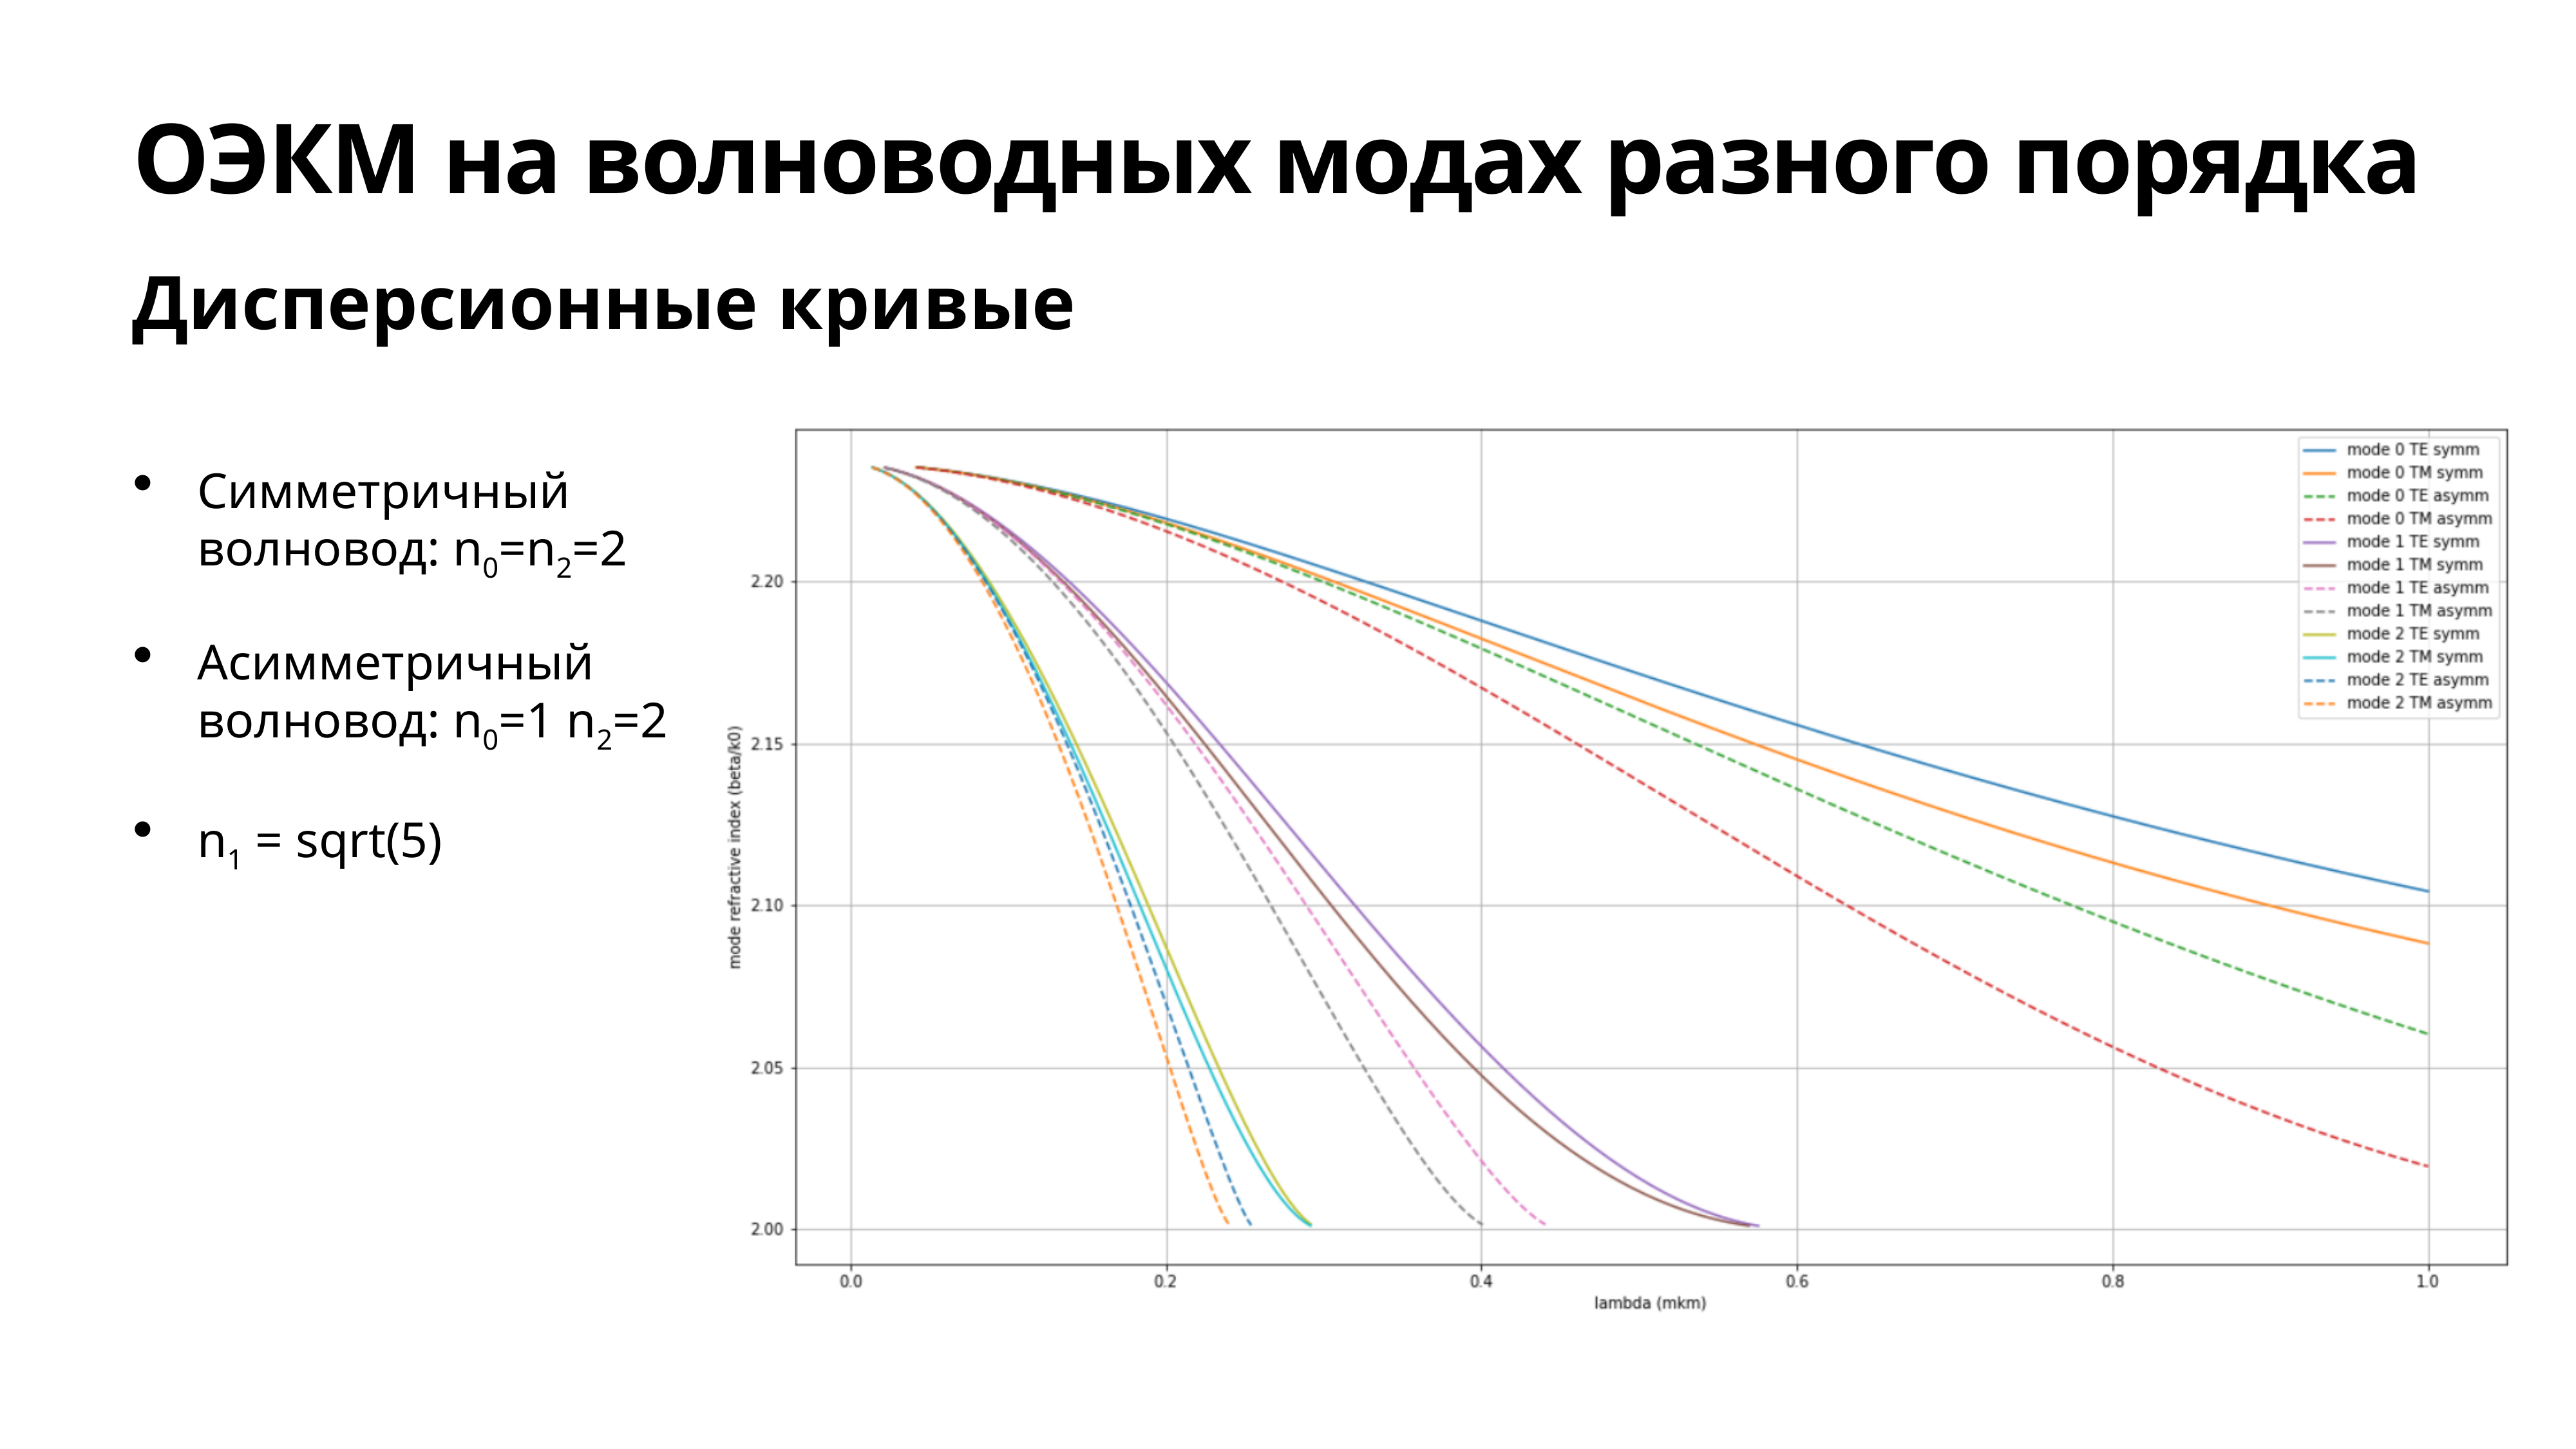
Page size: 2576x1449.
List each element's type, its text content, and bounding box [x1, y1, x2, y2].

title ОЭКМ на волноводных модах разного порядка [127, 113, 2449, 250]
list Симметричный волновод: n0=n2=2 Асимметричный волновод: n0=1 n2=2 n1 = sqrt(5) [127, 460, 690, 1215]
list Дисперсионные кривые [127, 250, 2449, 350]
picture [717, 419, 2515, 1321]
